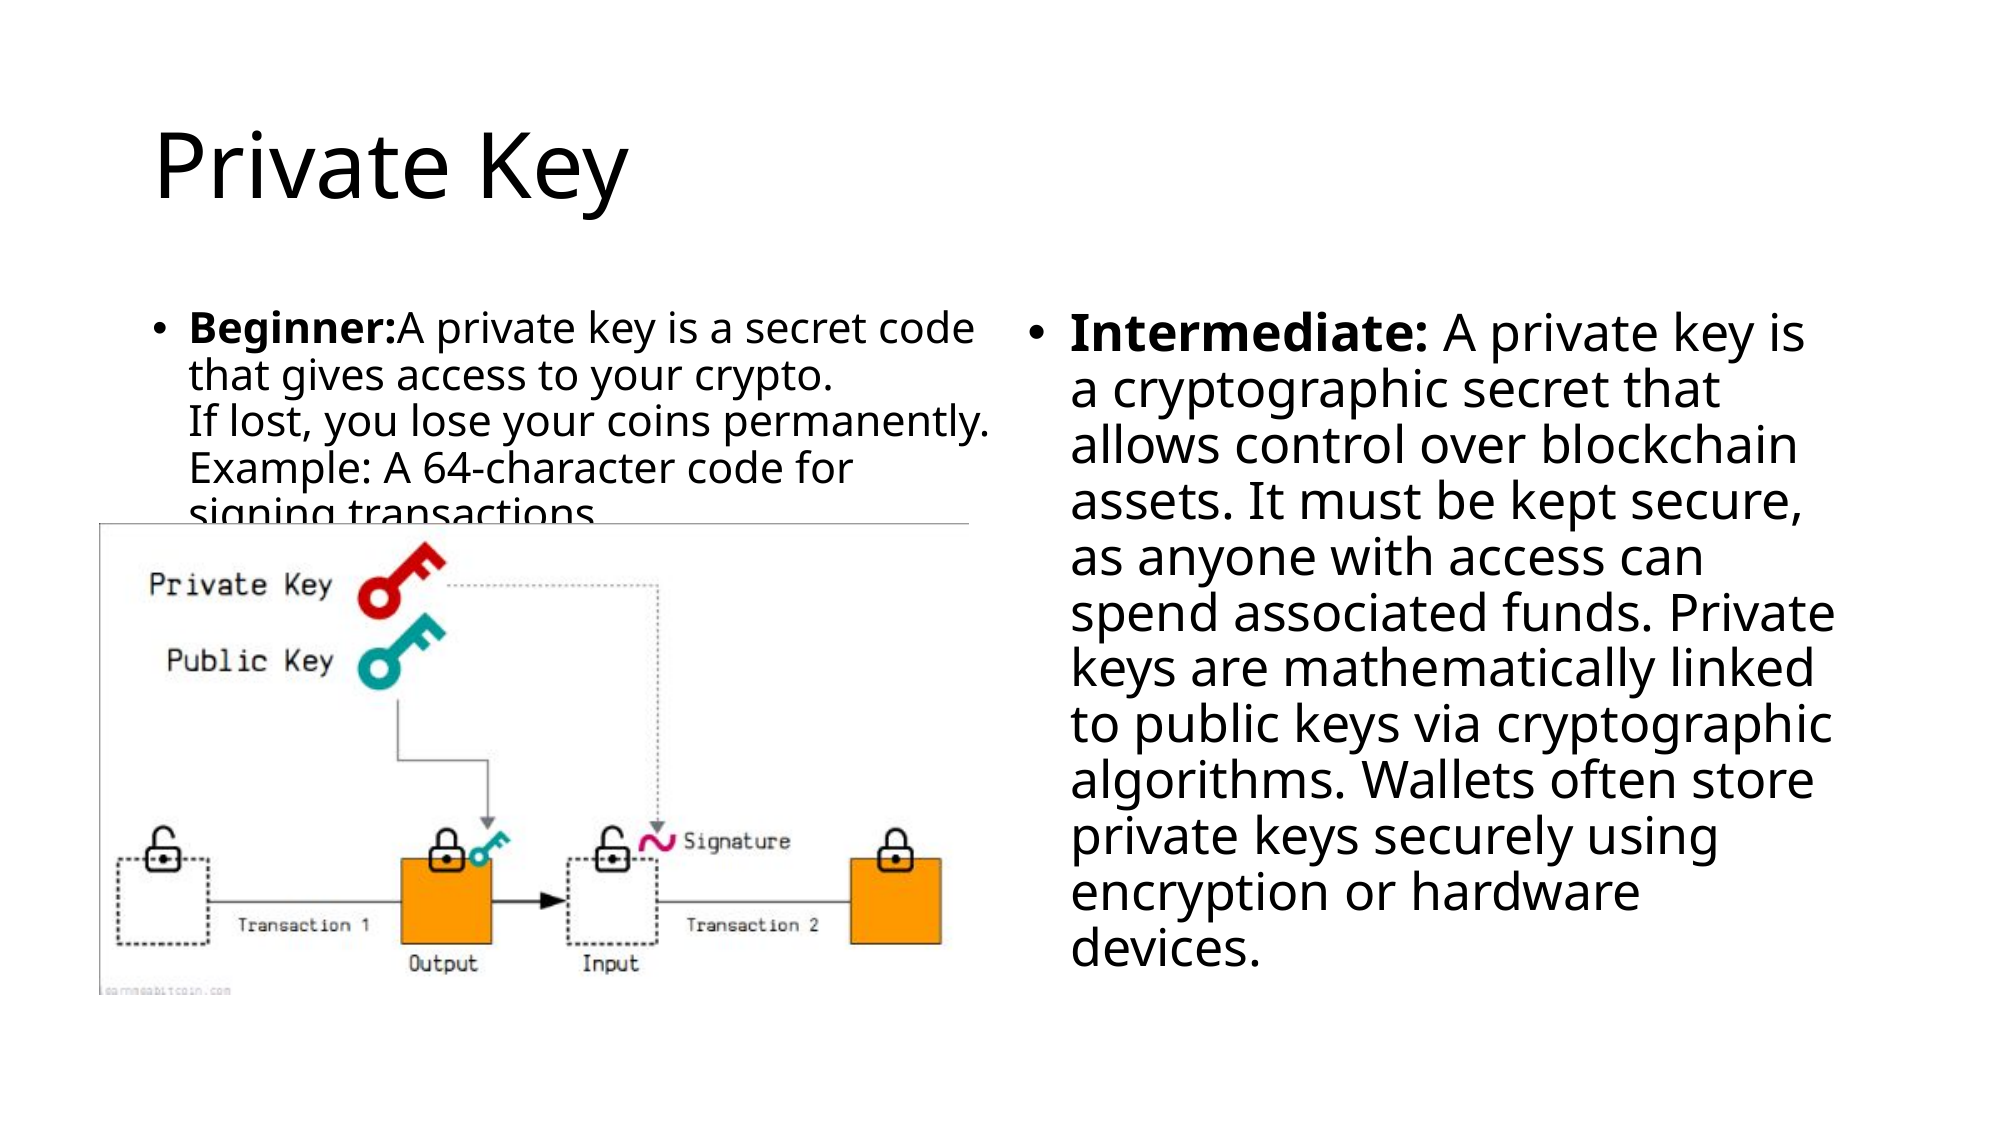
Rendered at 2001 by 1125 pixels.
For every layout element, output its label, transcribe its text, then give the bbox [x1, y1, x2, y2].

list Intermediate: A private key is a cryptographic secret that allows control over blockchain assets. It must be kept secure, as anyone with access can spend associated funds. Private keys are mathematically linked to public keys via cryptographic algorithms. Wallets often store private keys securely using encryption or hardware devices. [1012, 299, 1863, 1014]
list Beginner:A private key is a secret code that gives access to your crypto. If lost, you lose your coins permanently. Example: A 64-character code for signing transactions. [137, 299, 1012, 563]
picture [99, 522, 970, 996]
title Private Key [137, 59, 1863, 278]
